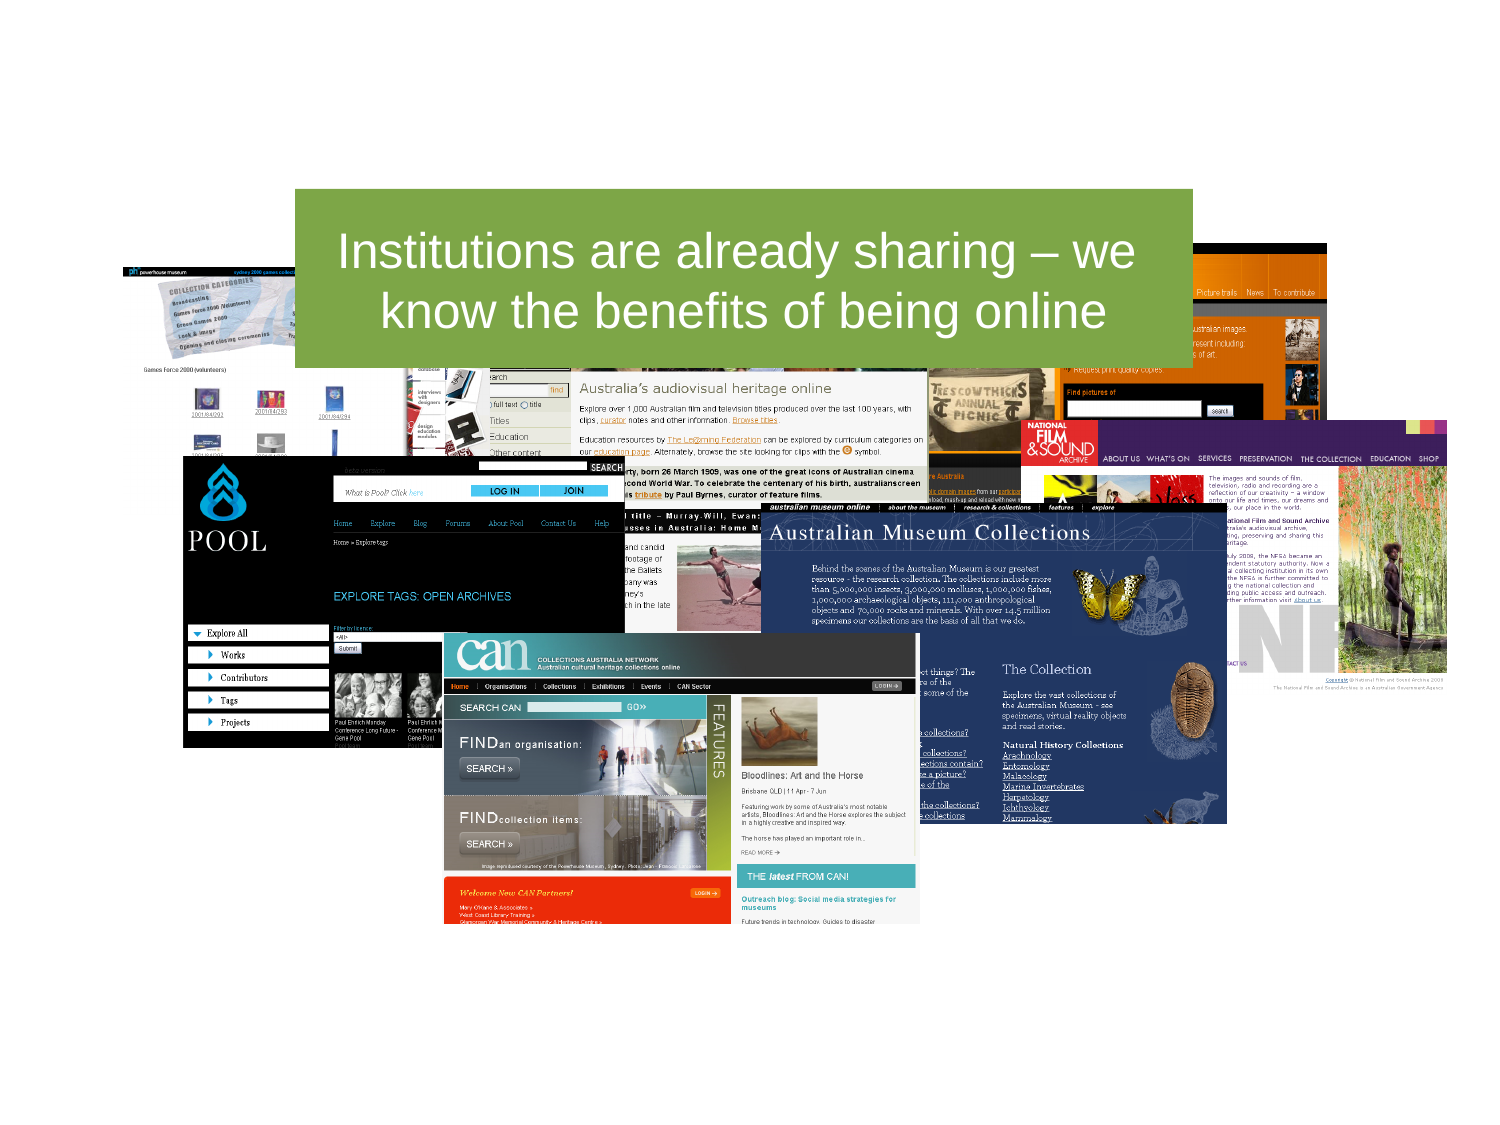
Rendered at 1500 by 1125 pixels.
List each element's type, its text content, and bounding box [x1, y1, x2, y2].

picture [123, 243, 1448, 924]
text_box Institutions are already sharing – we know the benefits of being online [295, 188, 1193, 312]
